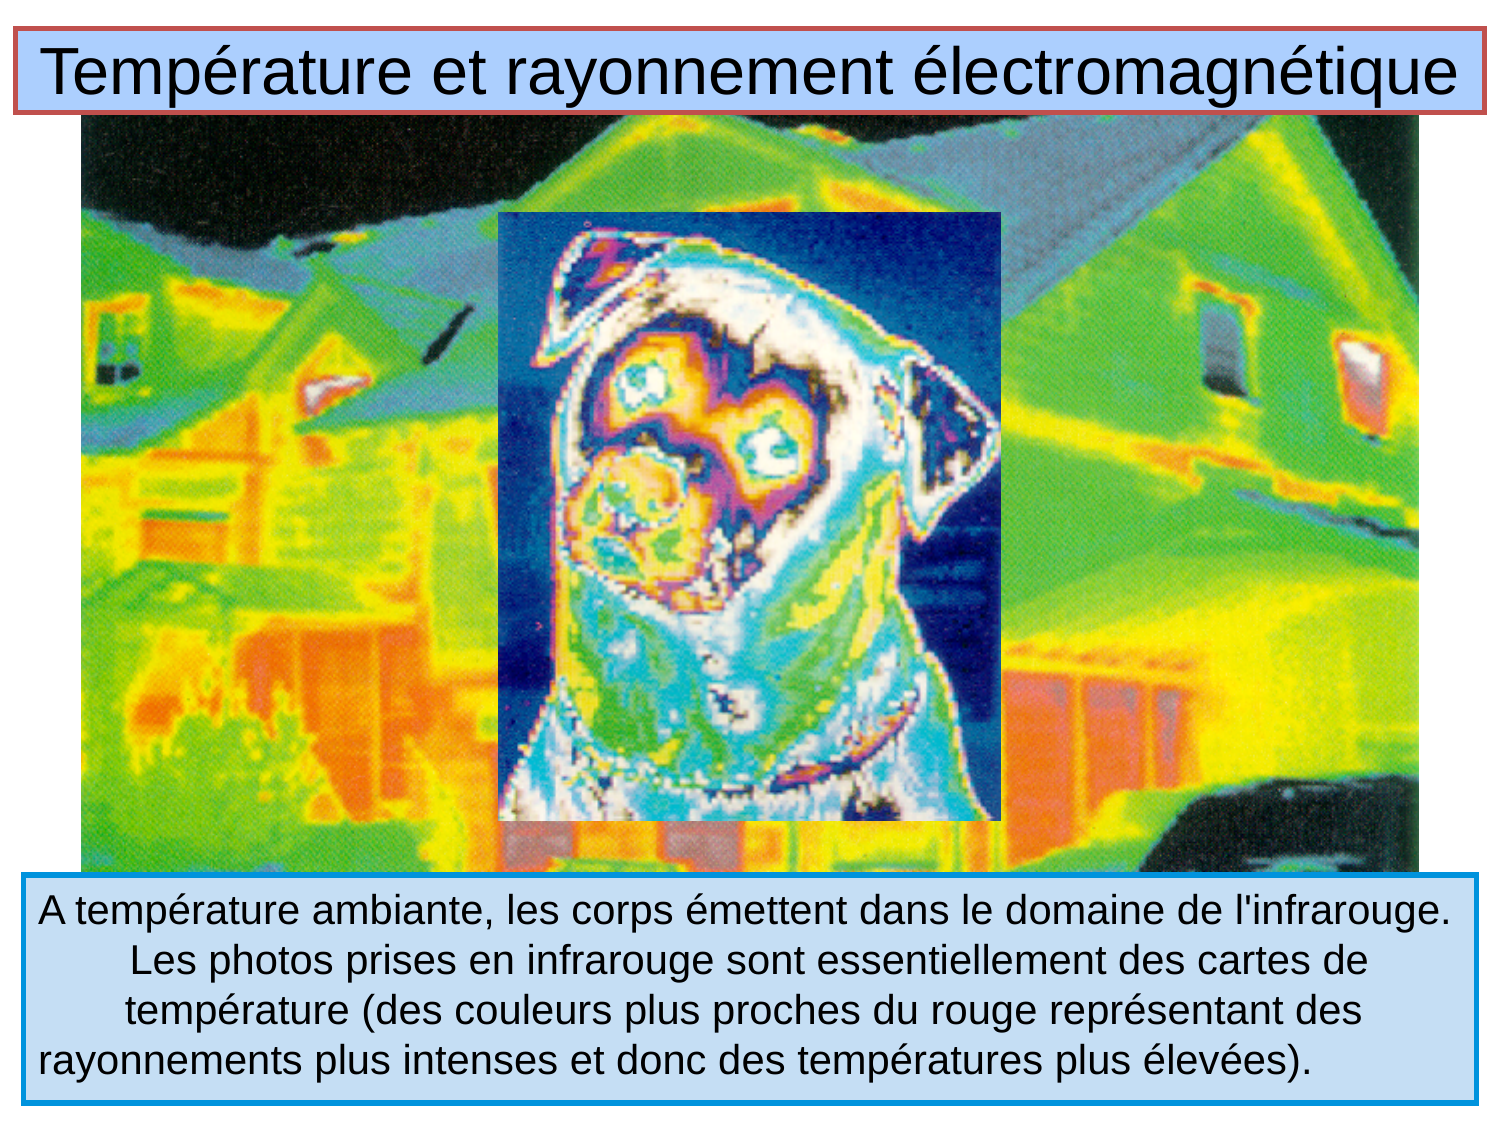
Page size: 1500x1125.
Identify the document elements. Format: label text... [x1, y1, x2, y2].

text_box A température ambiante, les corps émettent dans le domaine de l'infrarouge. Les photos prises en infrarouge sont essentiellement des cartes de température (des couleurs plus proches du rouge représentant des rayonnements plus intenses et donc des températures plus élevées). [23, 875, 1477, 1104]
picture [80, 879, 1419, 937]
picture [80, 74, 1419, 871]
text_box Température et rayonnement électromagnétique [15, 28, 1485, 113]
